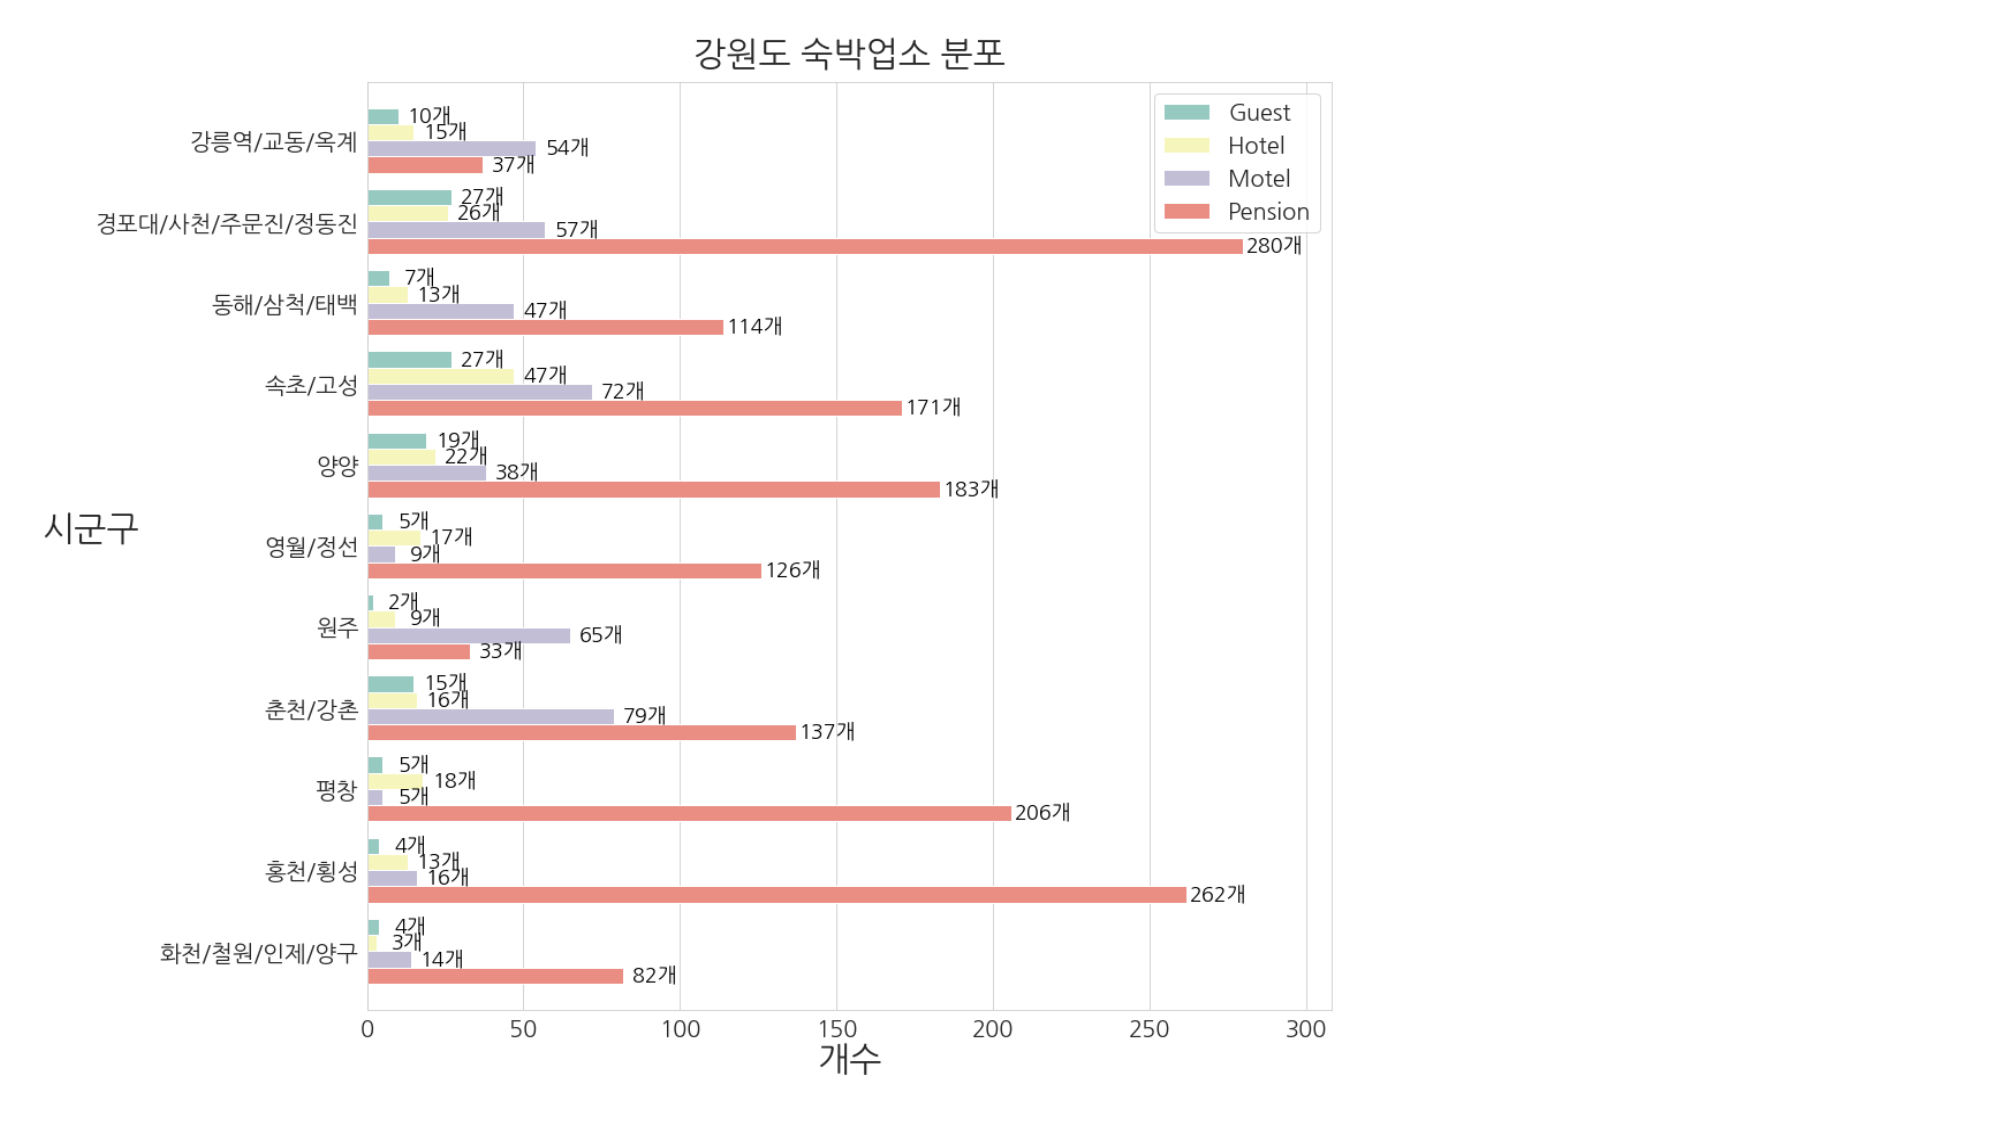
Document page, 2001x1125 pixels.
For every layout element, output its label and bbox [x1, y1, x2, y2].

picture [0, 0, 1372, 1117]
